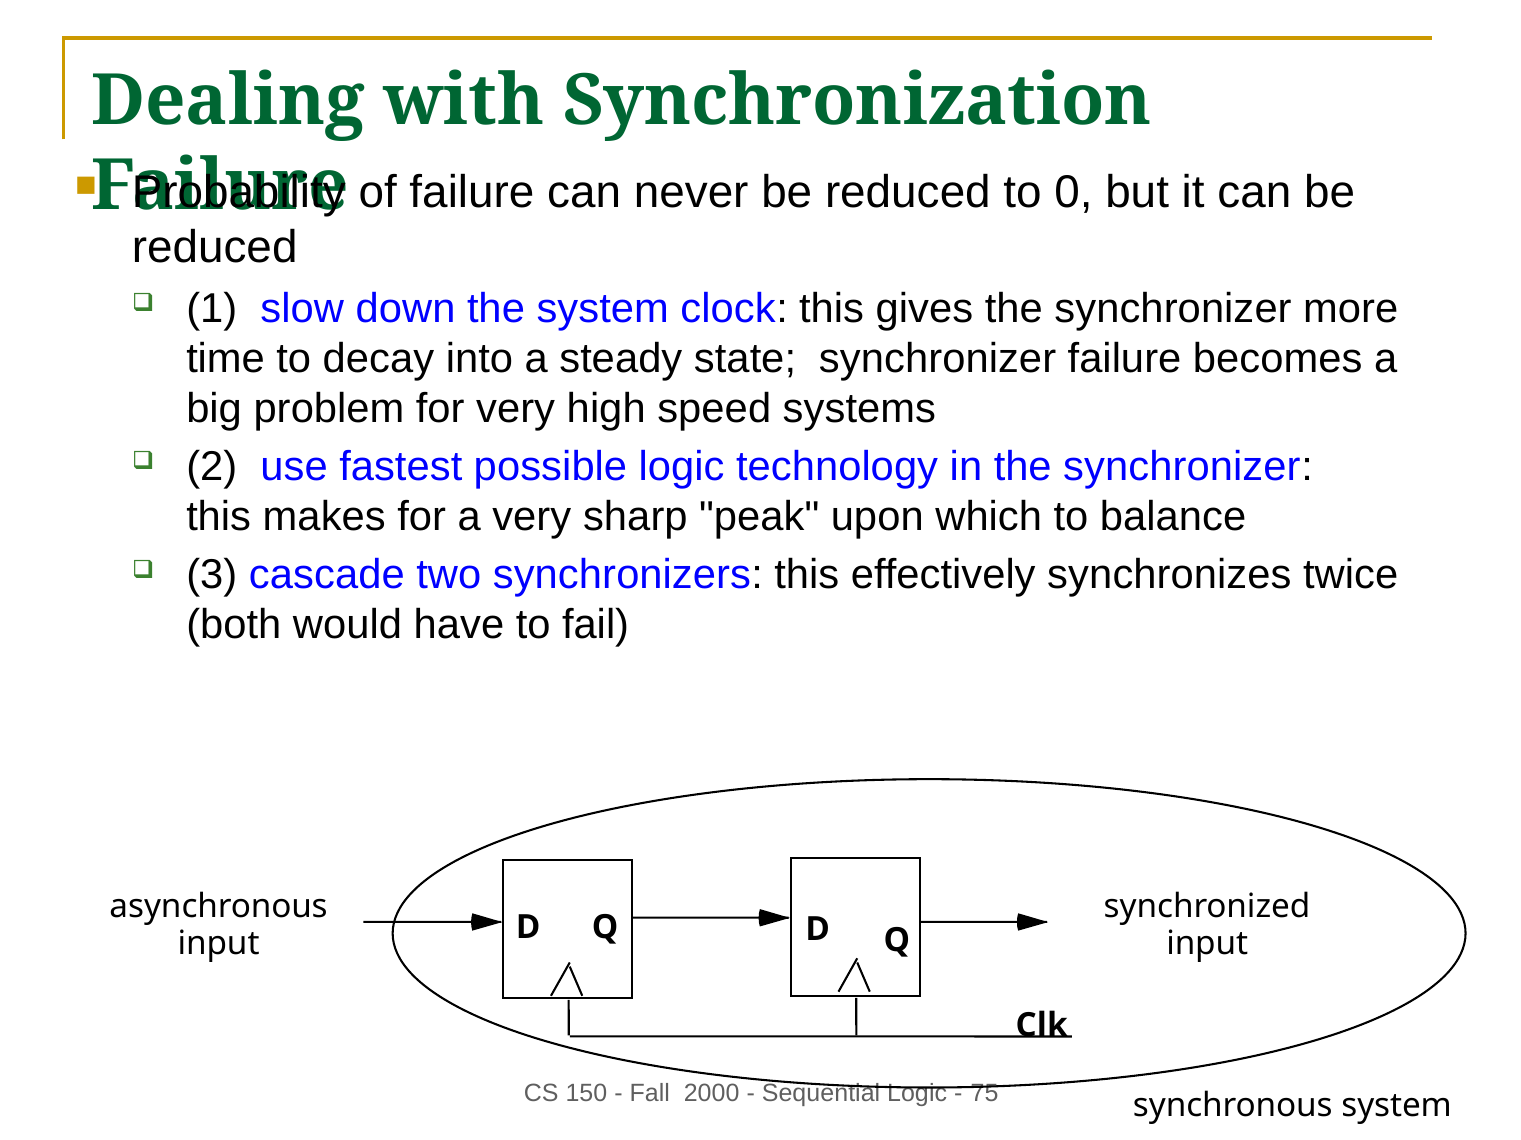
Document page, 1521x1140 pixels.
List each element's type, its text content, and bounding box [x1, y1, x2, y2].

list Probability of failure can never be reduced to 0, but it can be reduced (1) slow down the system clock: this gives the synchronizer more time to decay into a steady state; synchronizer failure becomes a big problem for very high speed systems (2) use fastest possible logic technology in the synchronizer: this makes for a very sharp "peak" upon which to balance (3) cascade two synchronizers: this effectively synchronizes twice (both would have to fail) [59, 154, 1429, 908]
text_box Clk [974, 963, 1109, 1064]
footer CS 150 - Fall 2000 - Sequential Logic - 75 [444, 1038, 1079, 1115]
text_box synchronous system [1087, 1074, 1498, 1140]
title Dealing with Synchronization Failure [76, 46, 1445, 236]
text_box asynchronous input [74, 908, 363, 979]
text_box [392, 877, 1466, 1088]
